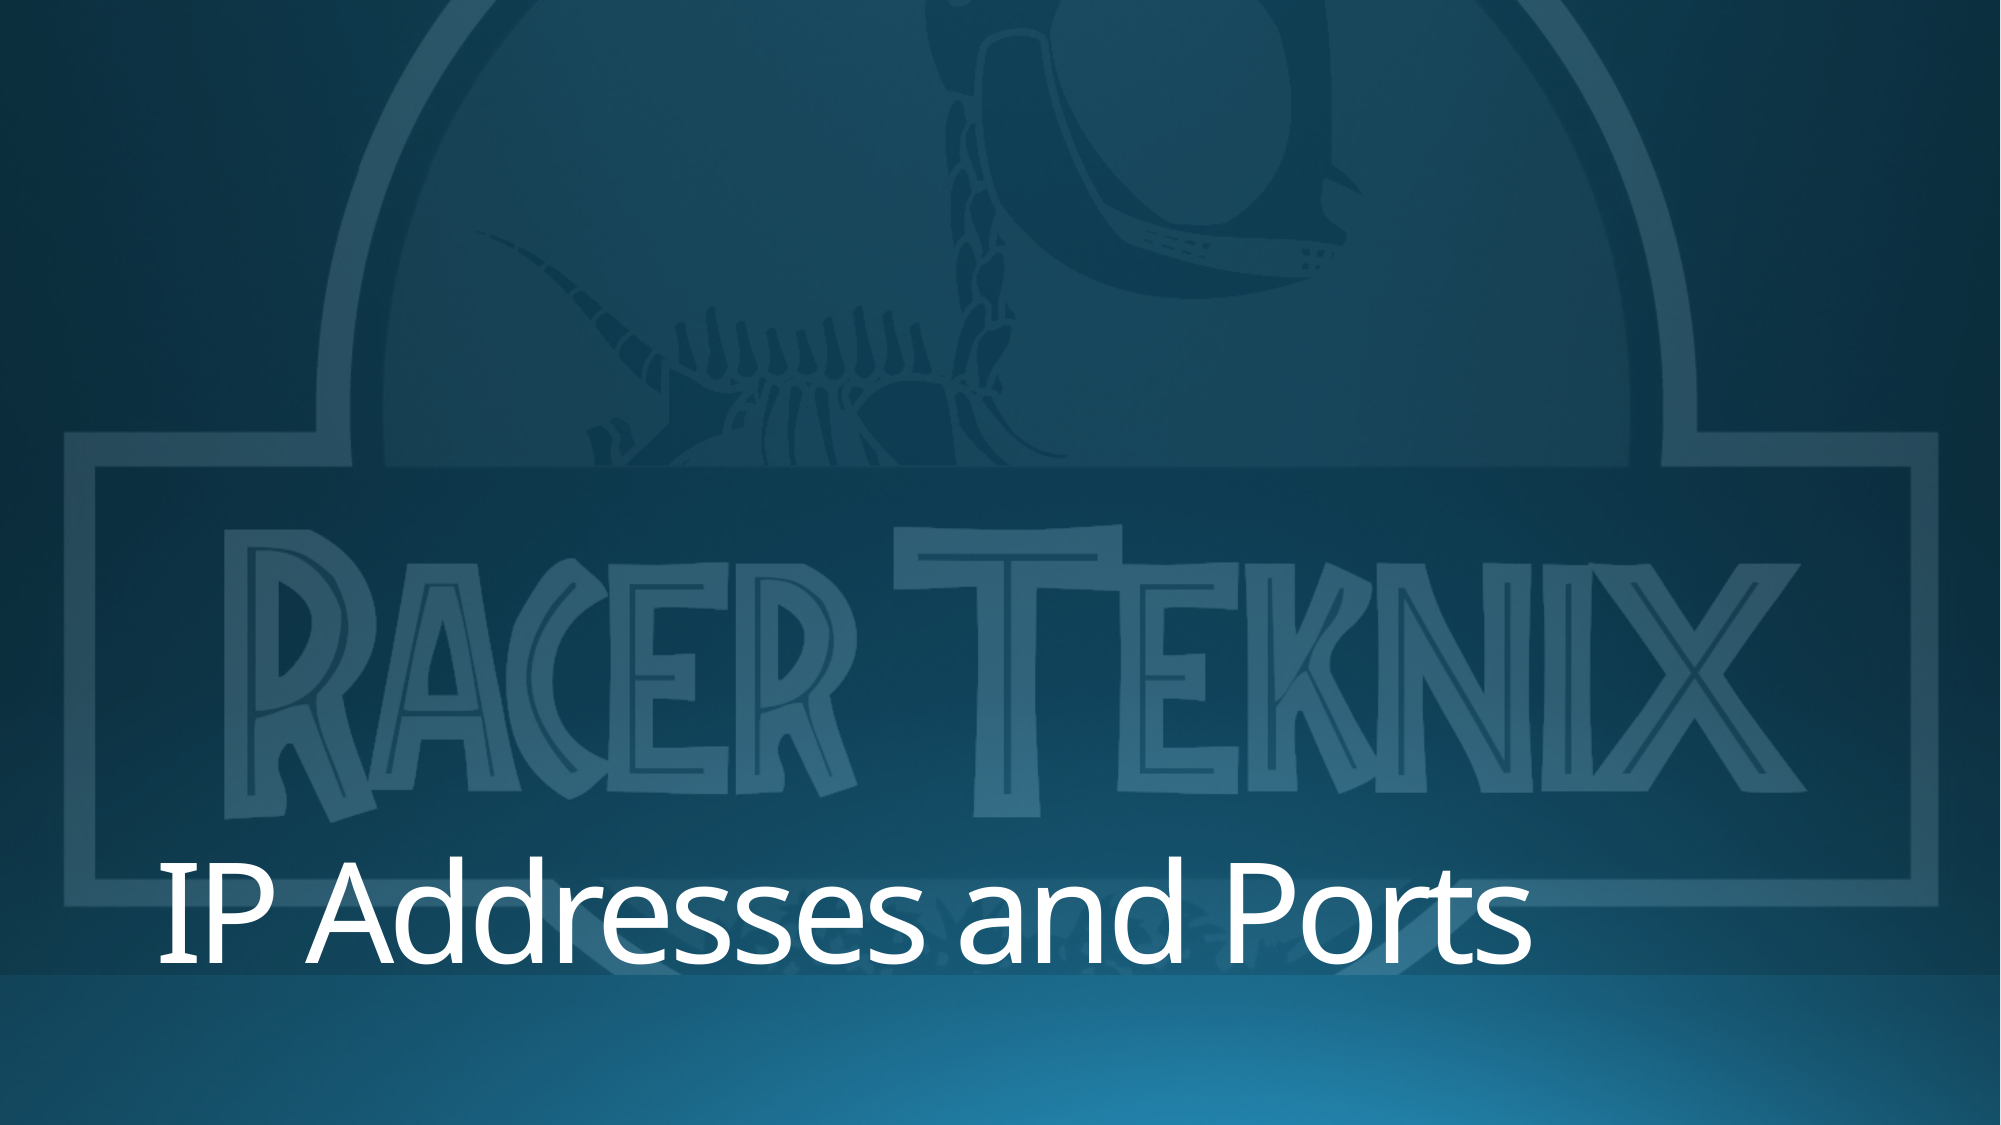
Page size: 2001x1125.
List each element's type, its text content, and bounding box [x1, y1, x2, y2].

picture [0, 0, 2001, 1125]
title IP Addresses and Ports [140, 732, 1641, 1002]
